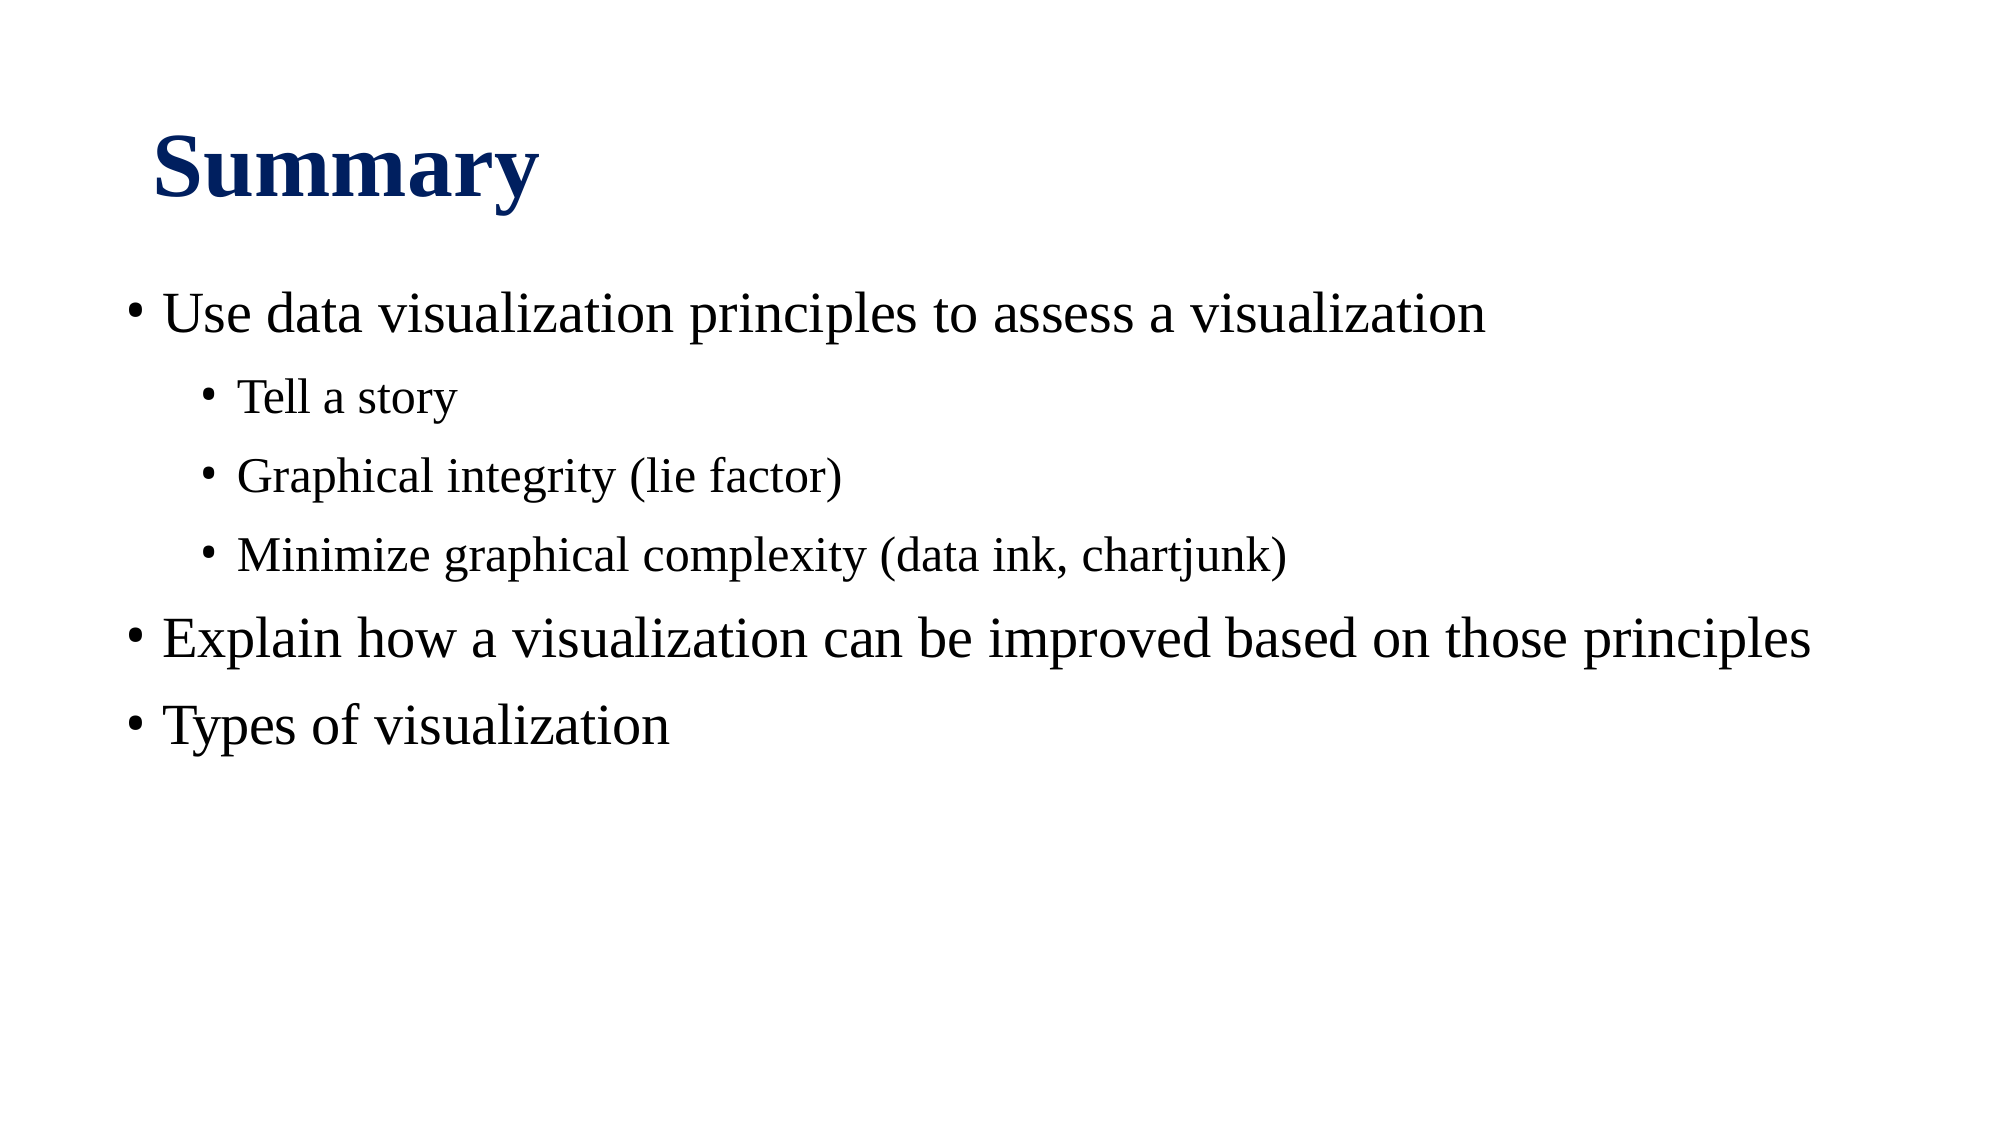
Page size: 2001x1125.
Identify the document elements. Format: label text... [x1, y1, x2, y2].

title Summary [150, 102, 543, 248]
text_box Use data visualization principles to assess a visualization Tell a story Graphical integrity (lie factor) Minimize graphical complexity (data ink, chartjunk) Explain how a visualization can be improved based on those principles Types of visualization [122, 248, 1818, 757]
